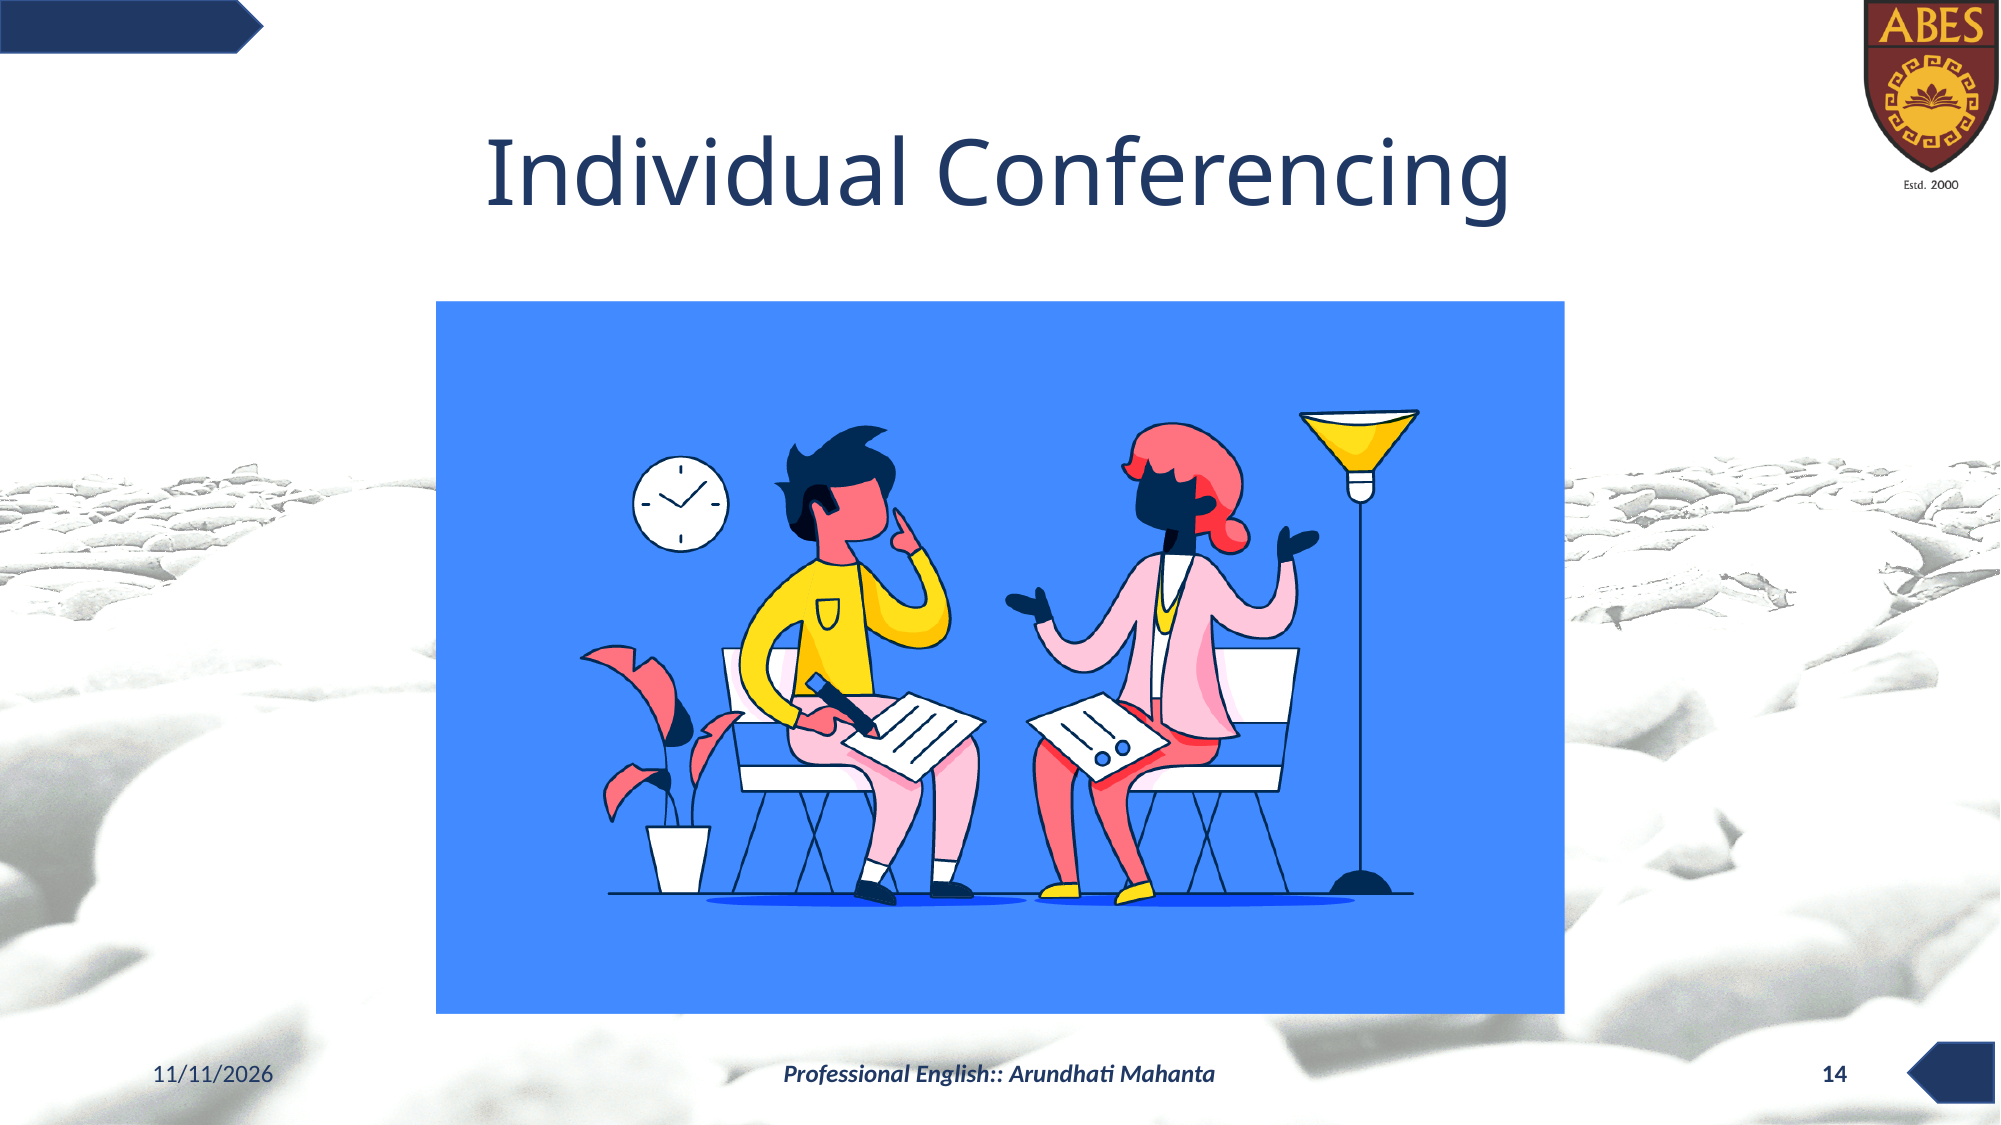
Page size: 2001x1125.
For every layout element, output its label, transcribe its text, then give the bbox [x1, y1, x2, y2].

title Individual Conferencing [137, 67, 1863, 285]
slide_number 14 [1412, 1042, 1863, 1103]
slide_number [137, 1042, 588, 1103]
footer Professional English:: Arundhati Mahanta [662, 1042, 1338, 1103]
picture [1862, 0, 2000, 189]
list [435, 299, 1565, 1014]
